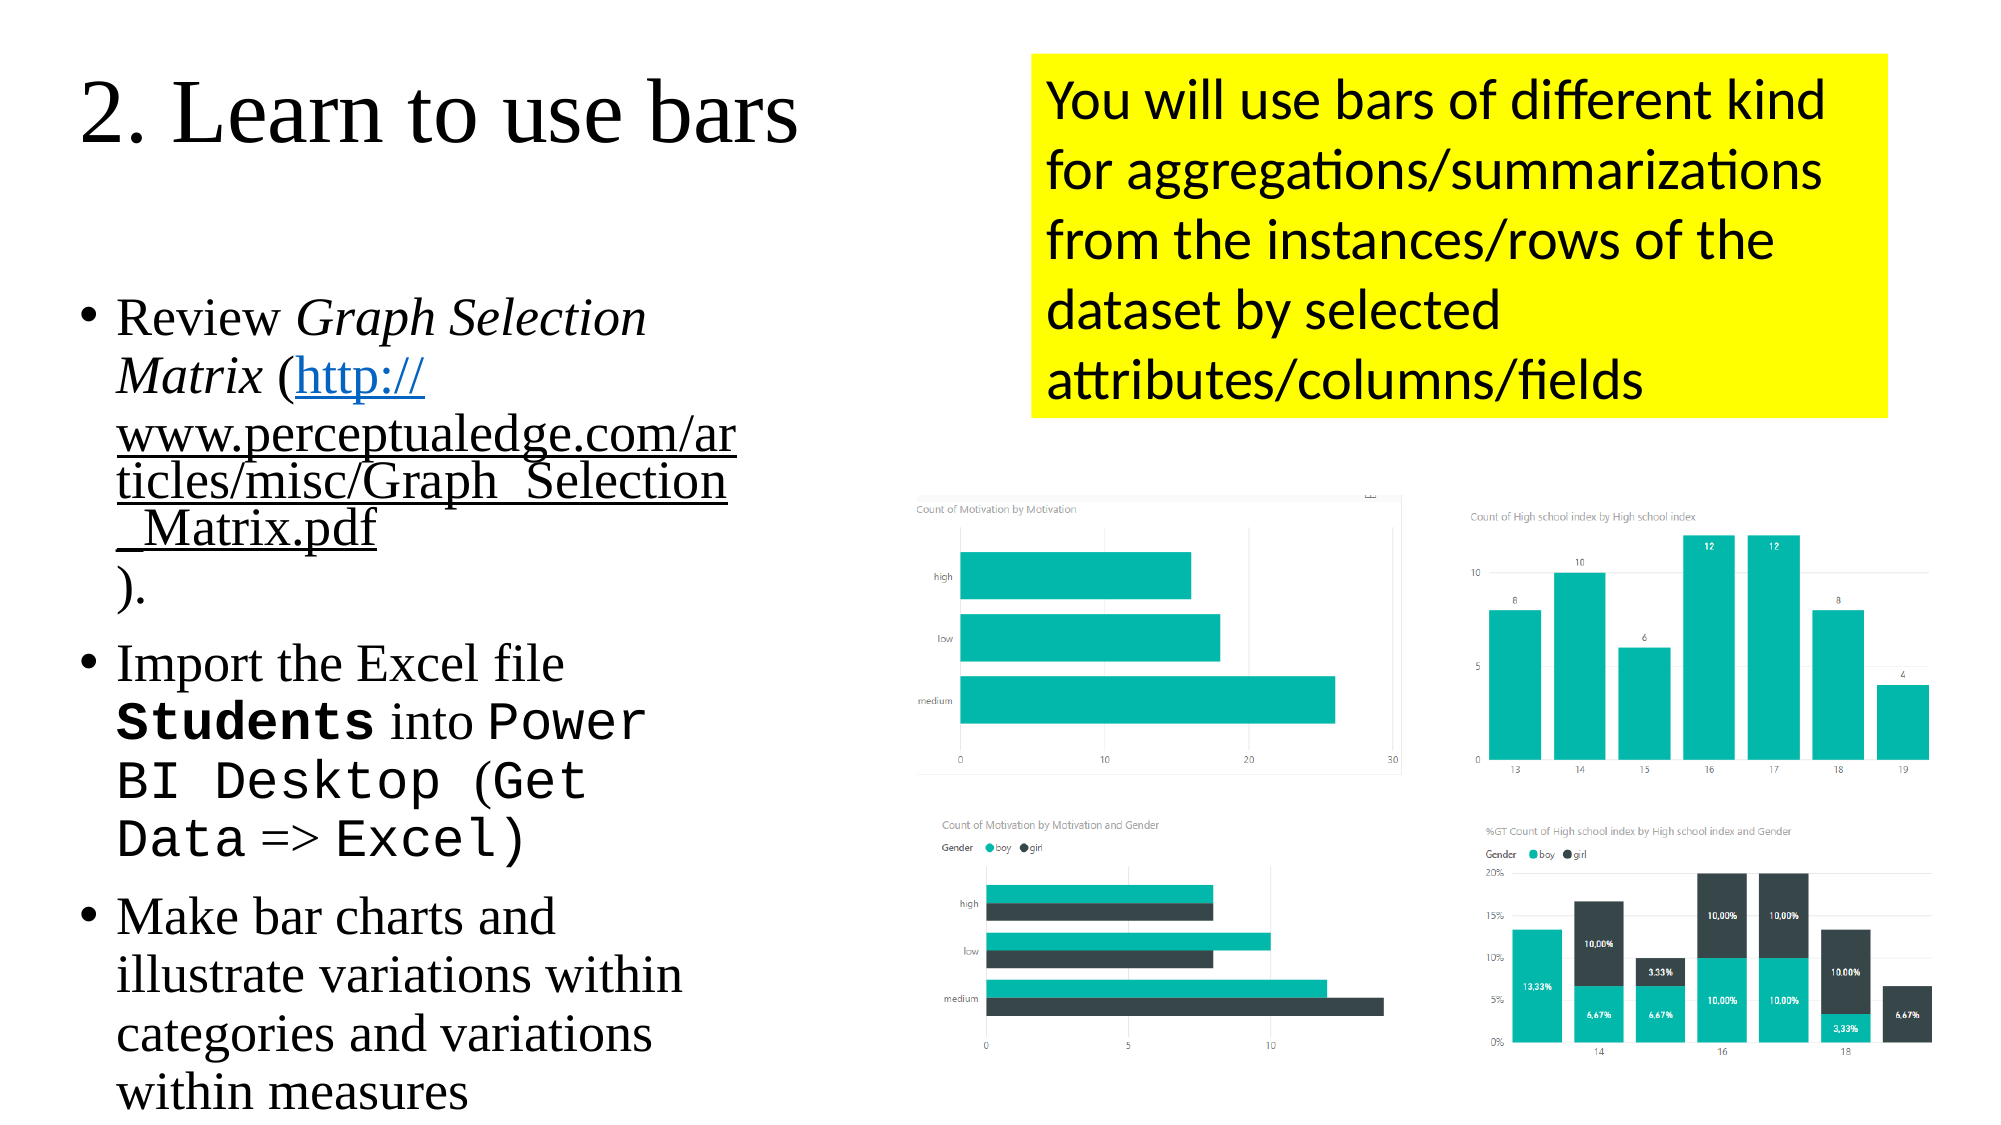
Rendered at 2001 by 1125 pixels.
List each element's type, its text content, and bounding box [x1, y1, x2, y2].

title 2. Learn to use bars [64, 30, 1443, 195]
picture [917, 495, 1967, 1063]
text_box You will use bars of different kind for aggregations/summarizations from the instances/rows of the dataset by selected attributes/columns/fields [1031, 53, 1888, 419]
list Review Graph Selection Matrix (http://www.perceptualedge.com/articles/misc/Graph_Selection_Matrix.pdf). Import the Excel file Students into Power BI Desktop (Get Data => Excel) Make bar charts and illustrate variations within categories and variations within measures [64, 280, 755, 1038]
